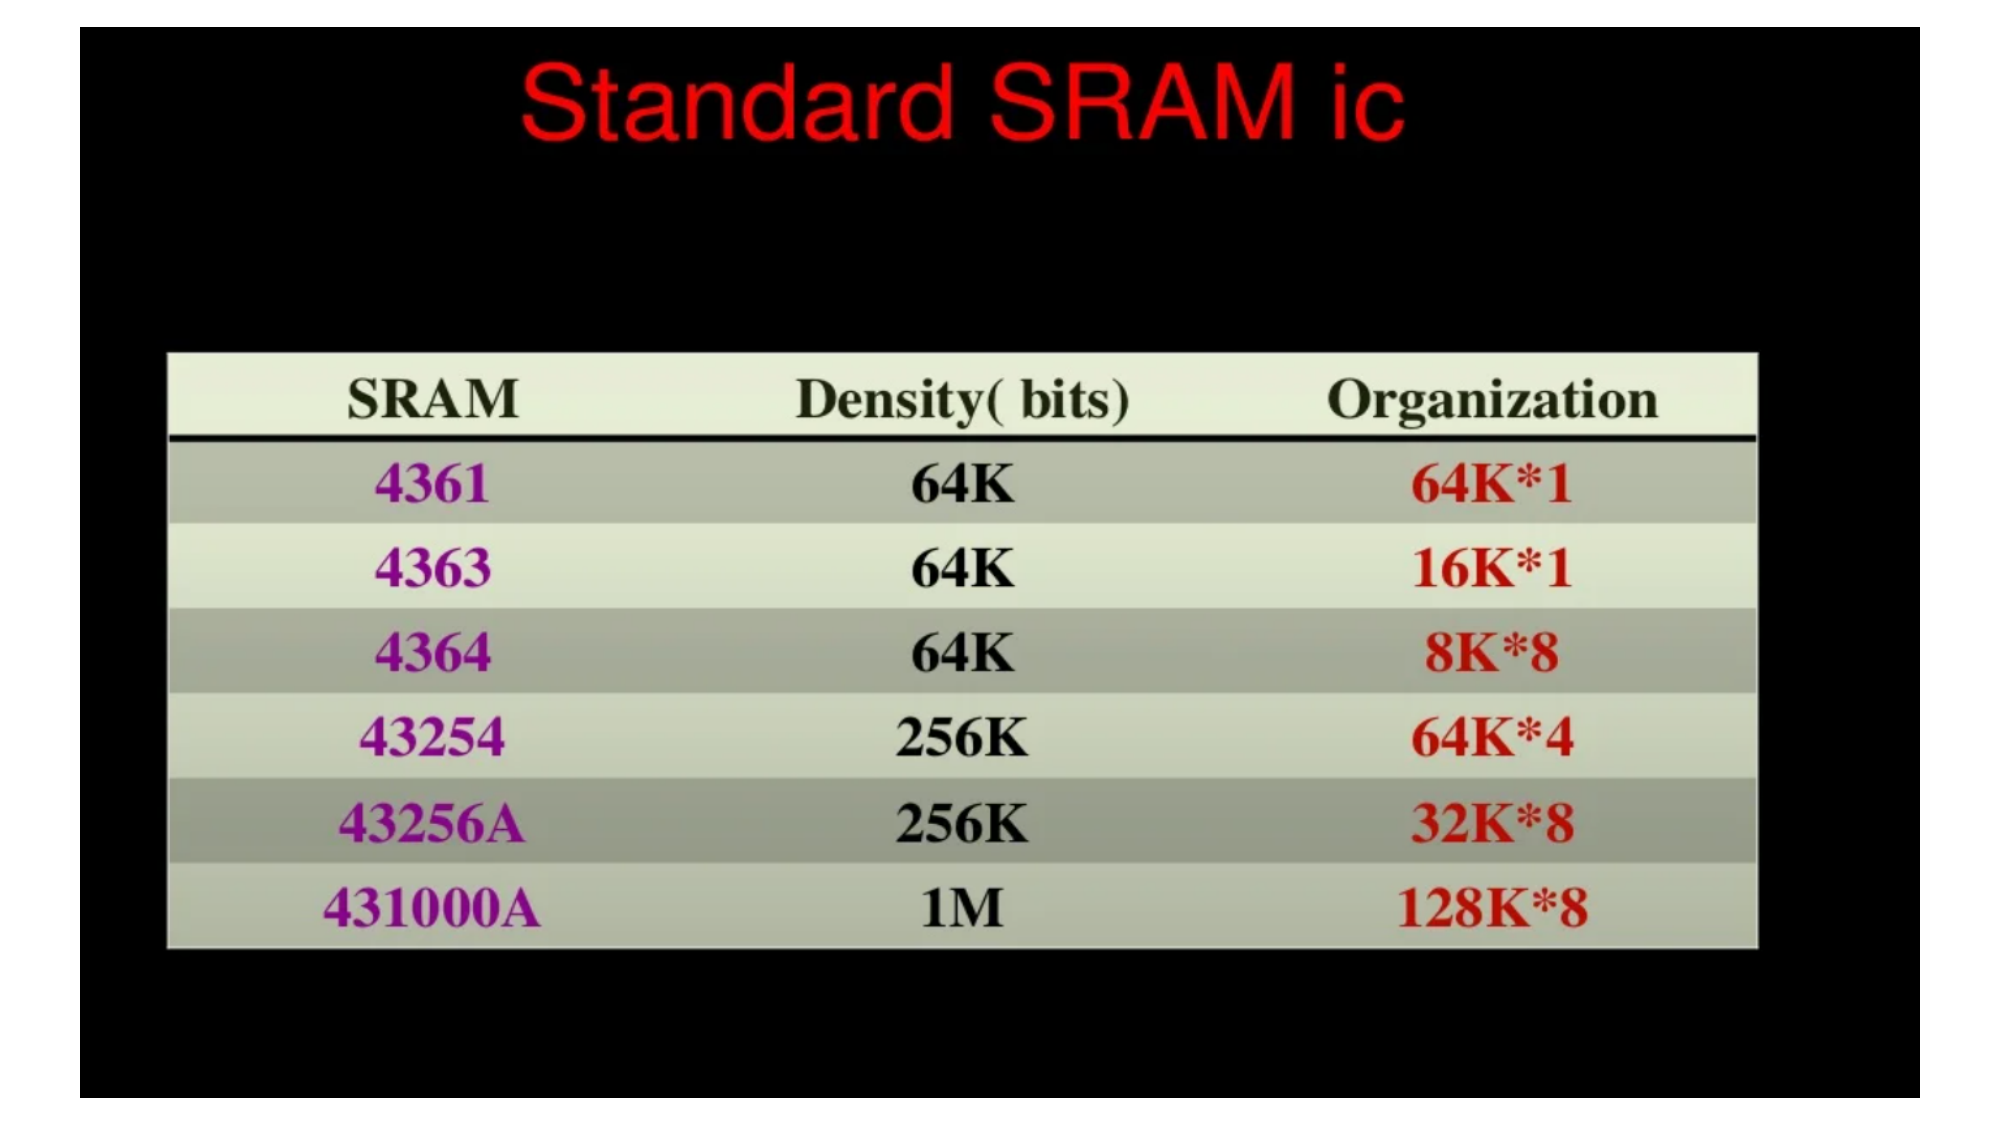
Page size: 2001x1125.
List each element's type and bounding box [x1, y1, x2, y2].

picture [79, 27, 1920, 1098]
